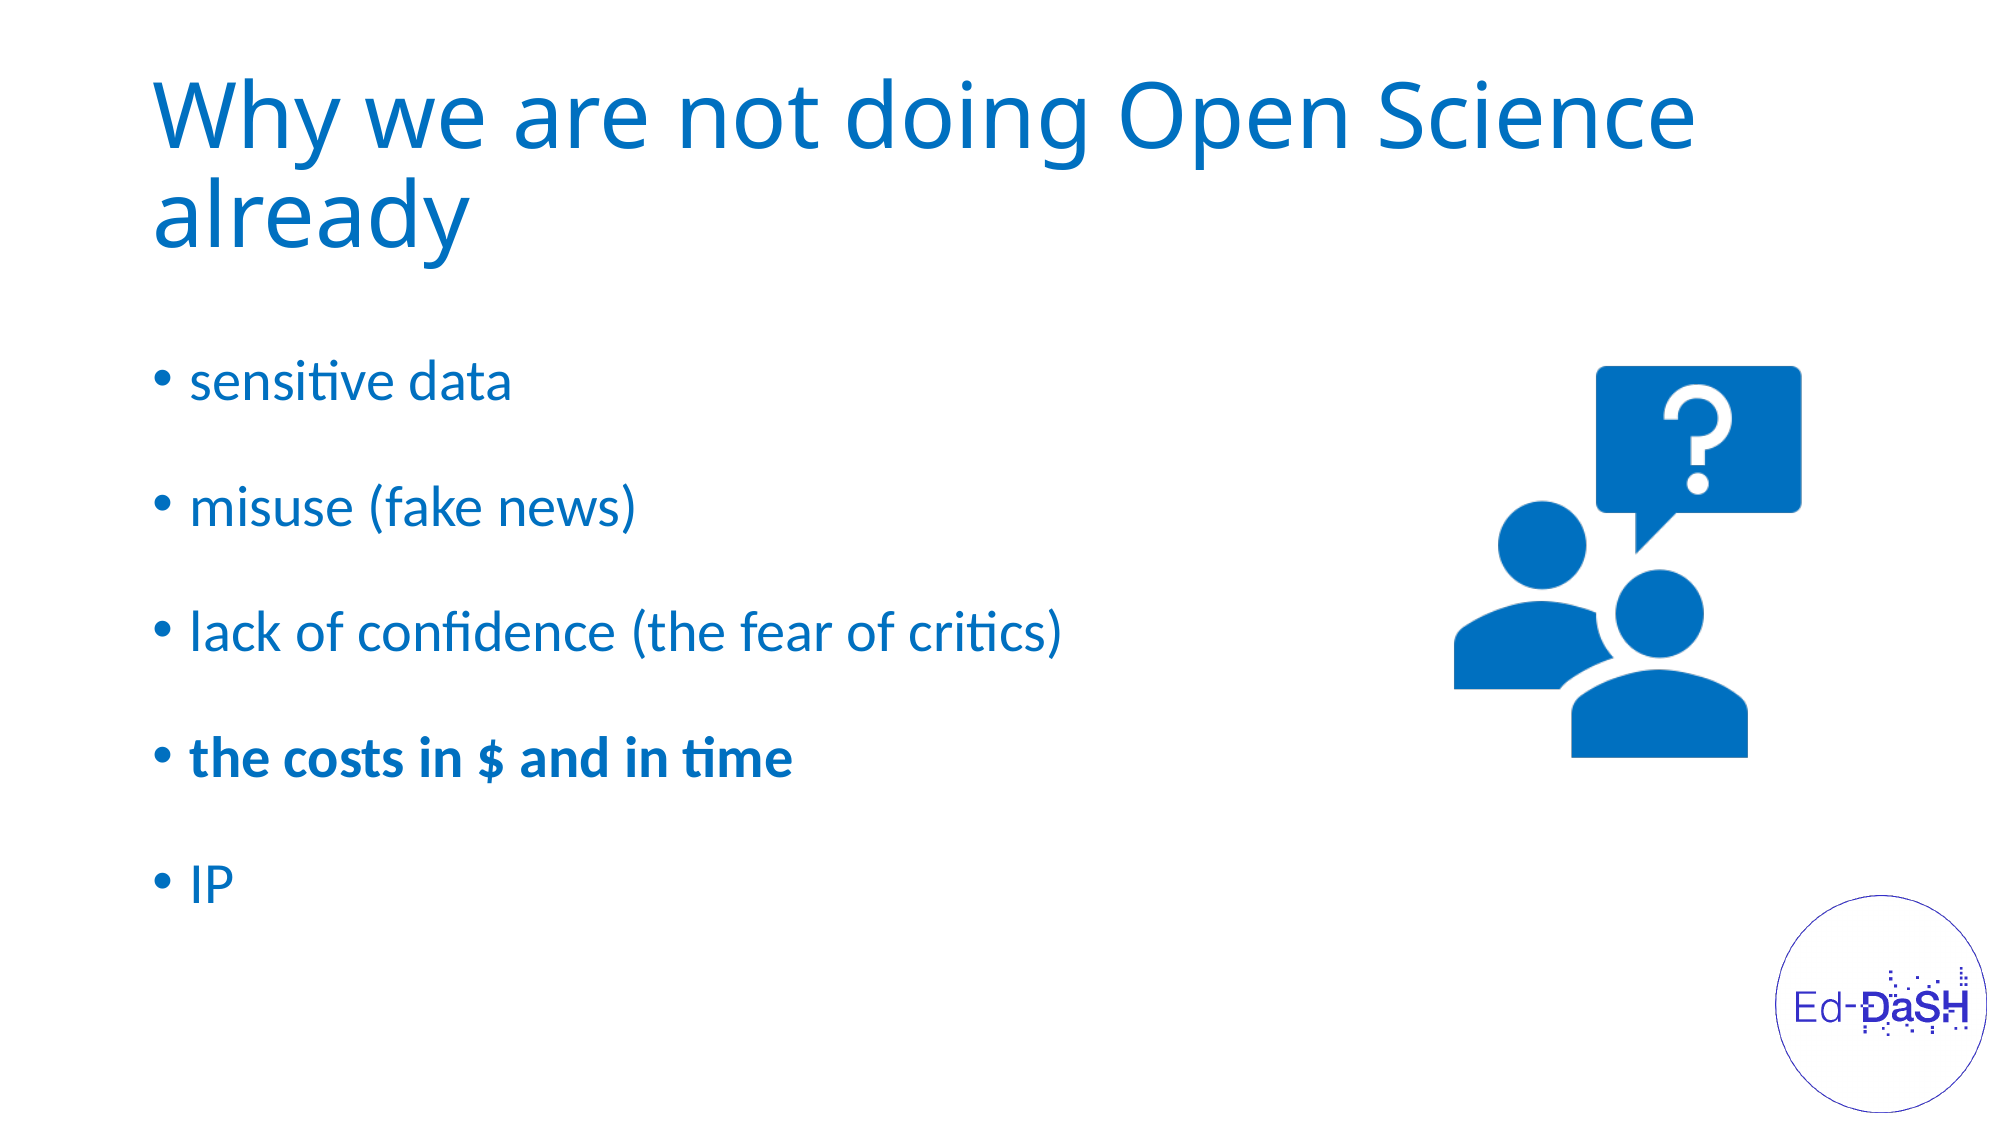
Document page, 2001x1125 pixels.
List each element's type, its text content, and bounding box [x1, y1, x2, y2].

title Why we are not doing Open Science already [137, 59, 1863, 278]
list sensitive data misuse (fake news) lack of confidence (the fear of critics) the costs in $ and in time IP [137, 299, 1863, 1014]
picture [1775, 895, 1987, 1113]
picture [1393, 327, 1863, 797]
